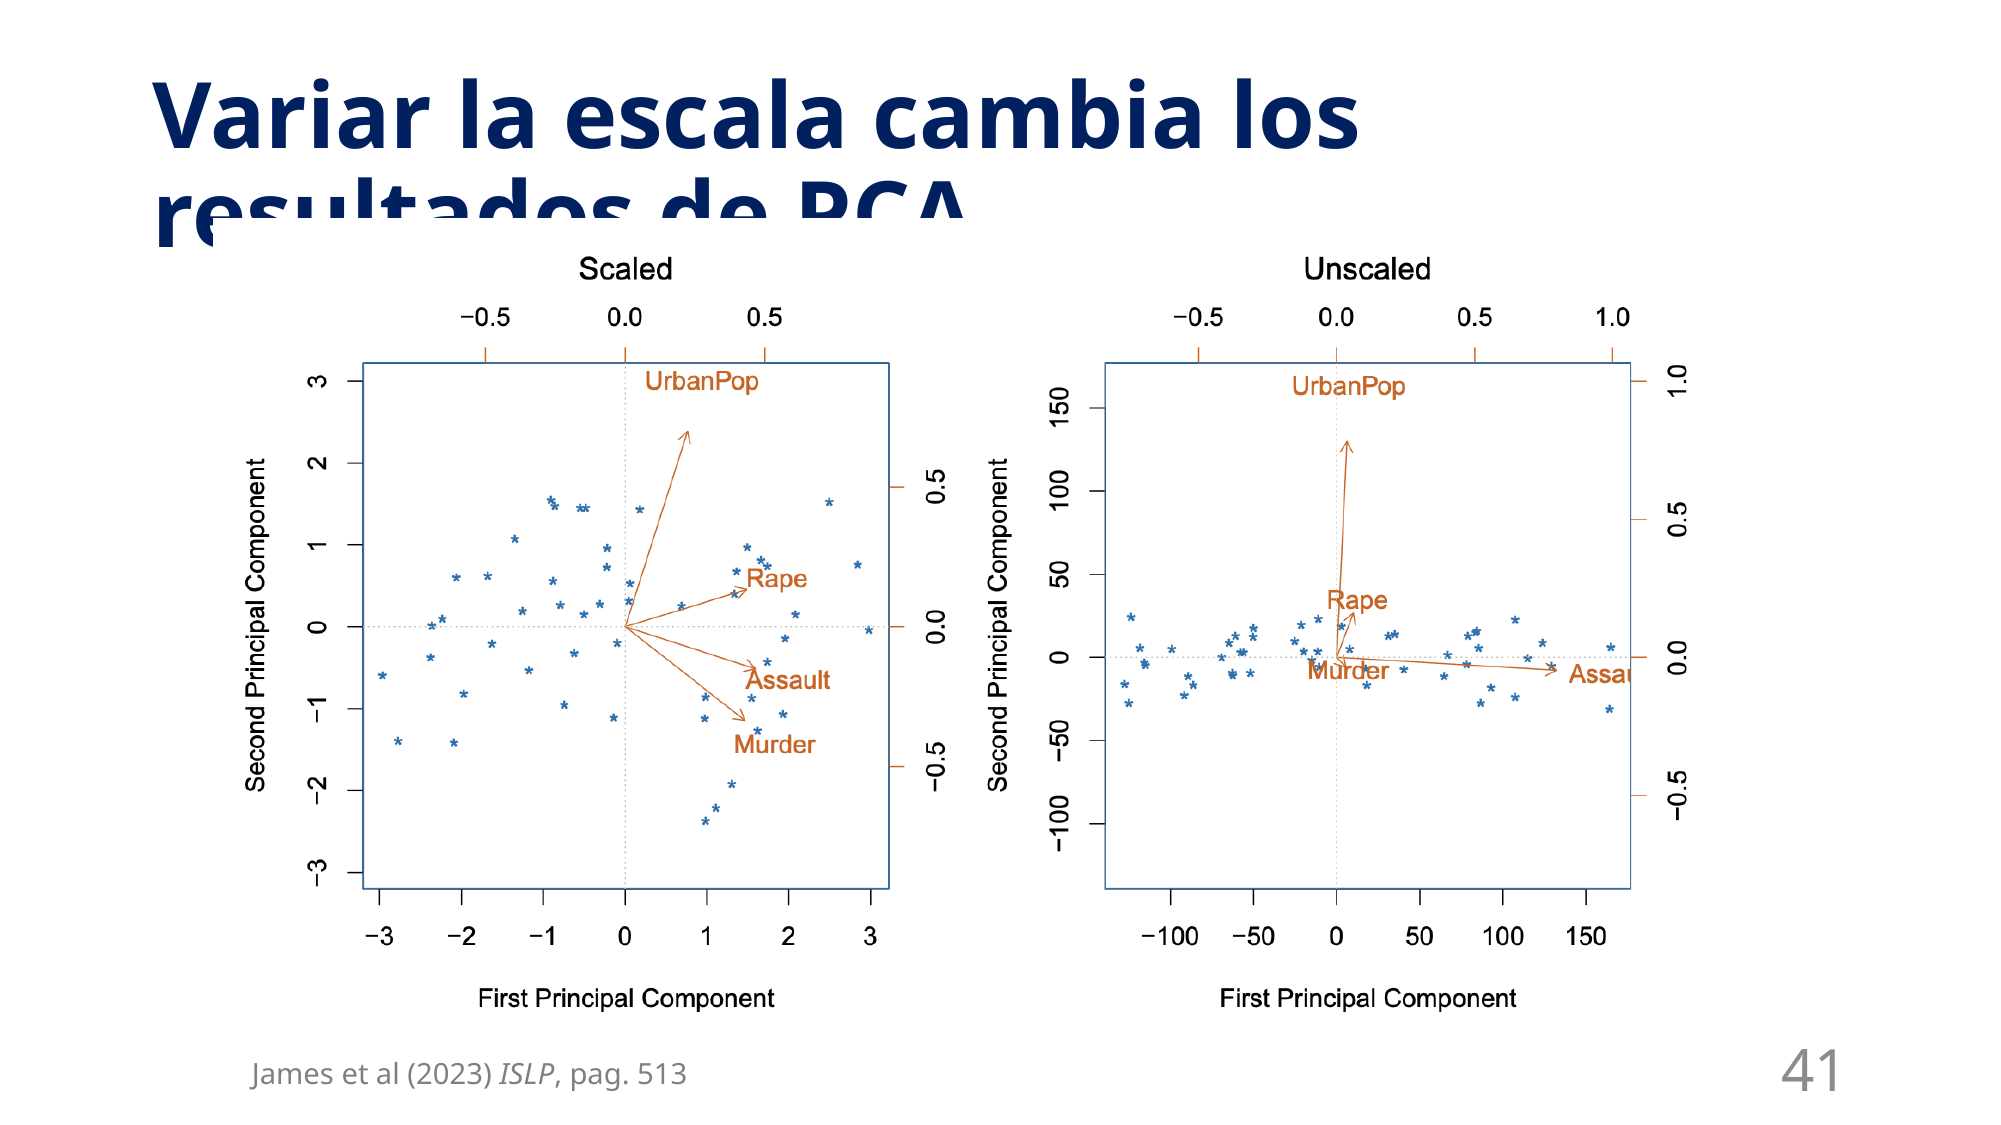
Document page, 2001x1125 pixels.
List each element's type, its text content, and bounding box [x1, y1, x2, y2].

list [213, 218, 1734, 1066]
title Variar la escala cambia los resultados de PCA [137, 59, 1863, 278]
text_box James et al (2023) ISLP, pag. 513 [237, 1066, 974, 1125]
slide_number 41 [1412, 1042, 1863, 1103]
